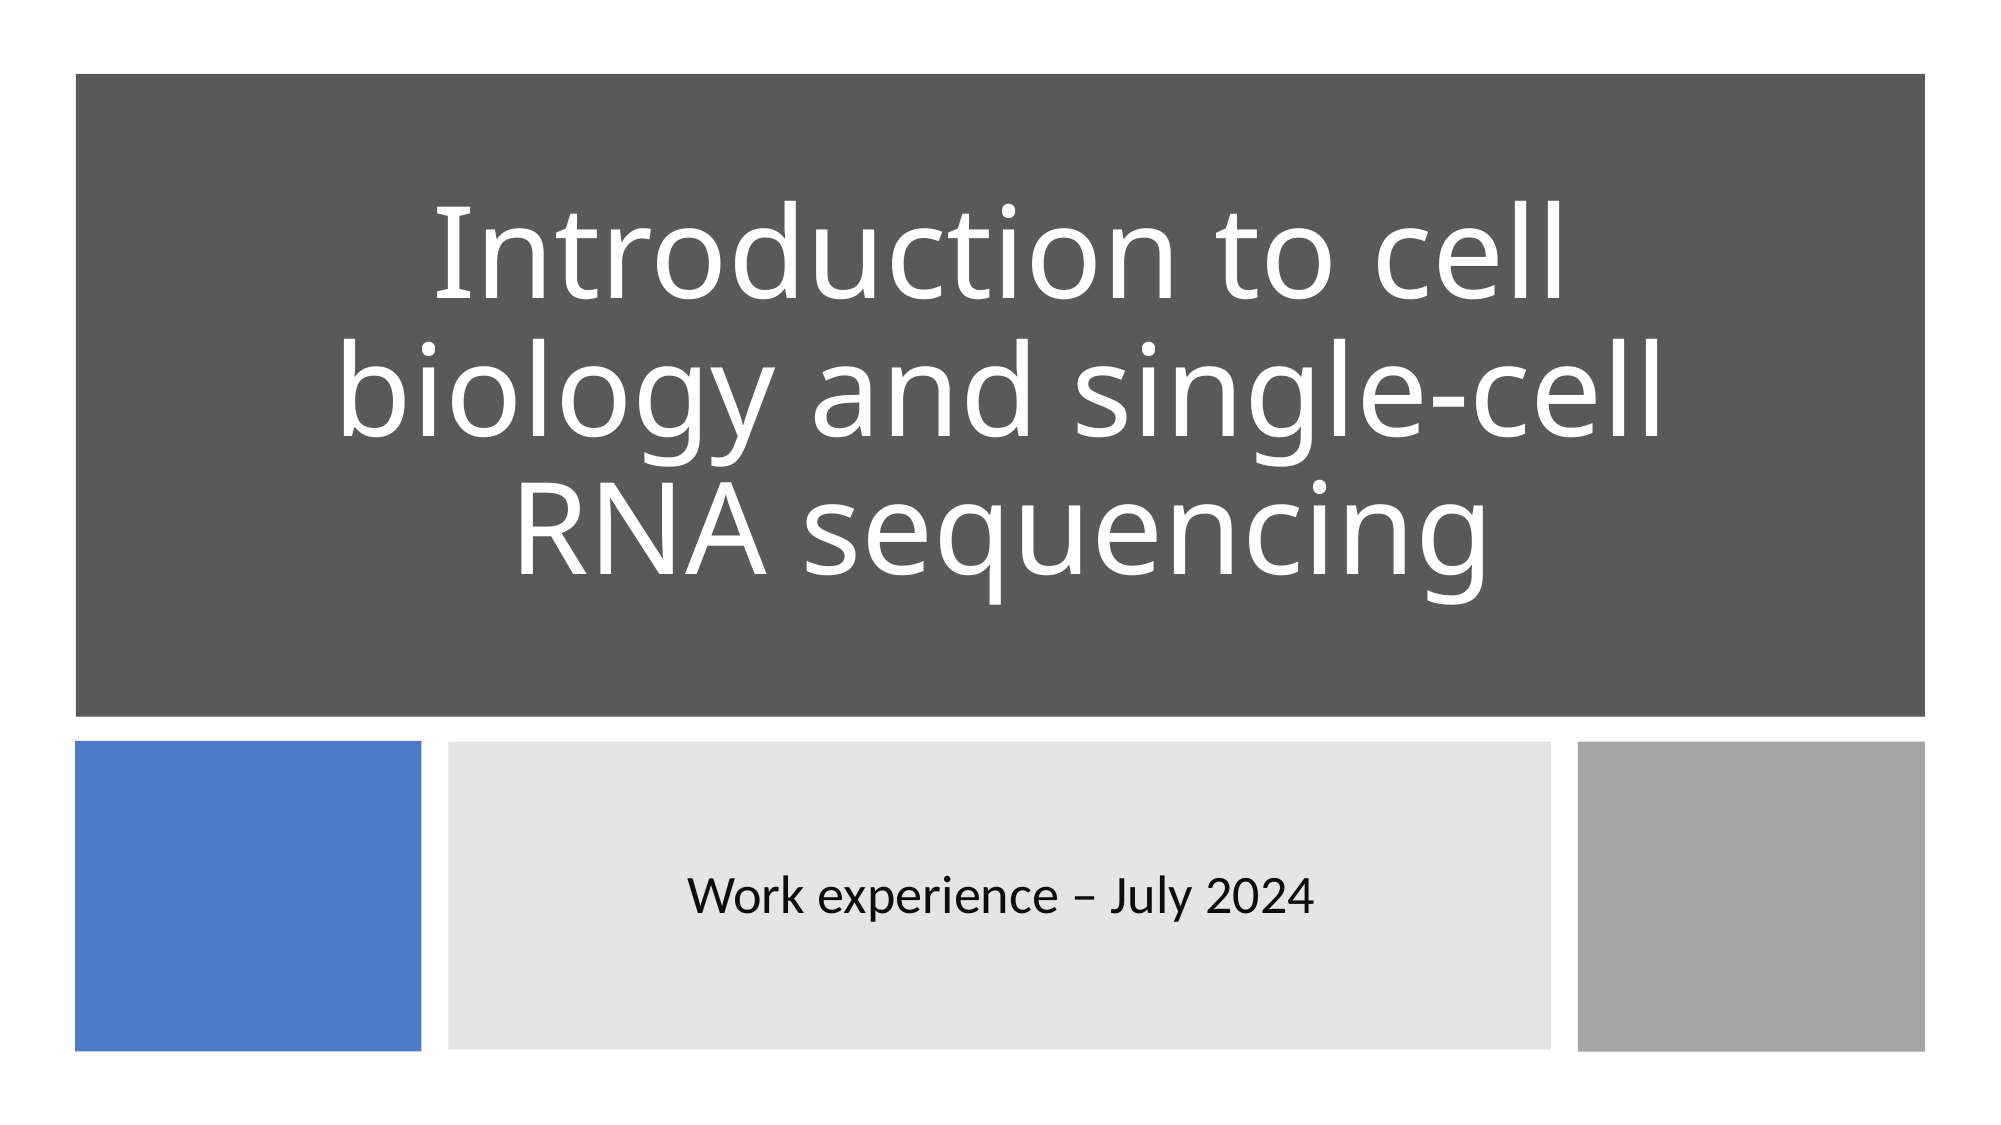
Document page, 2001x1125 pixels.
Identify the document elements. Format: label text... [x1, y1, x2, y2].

text_box [74, 740, 422, 1052]
subtitle Work experience – July 2024 [529, 794, 1475, 997]
text_box [1577, 741, 1926, 1053]
title Introduction to cell biology and single-cell RNA sequencing [180, 179, 1823, 611]
text_box [75, 73, 1926, 718]
text_box [447, 741, 1552, 1051]
